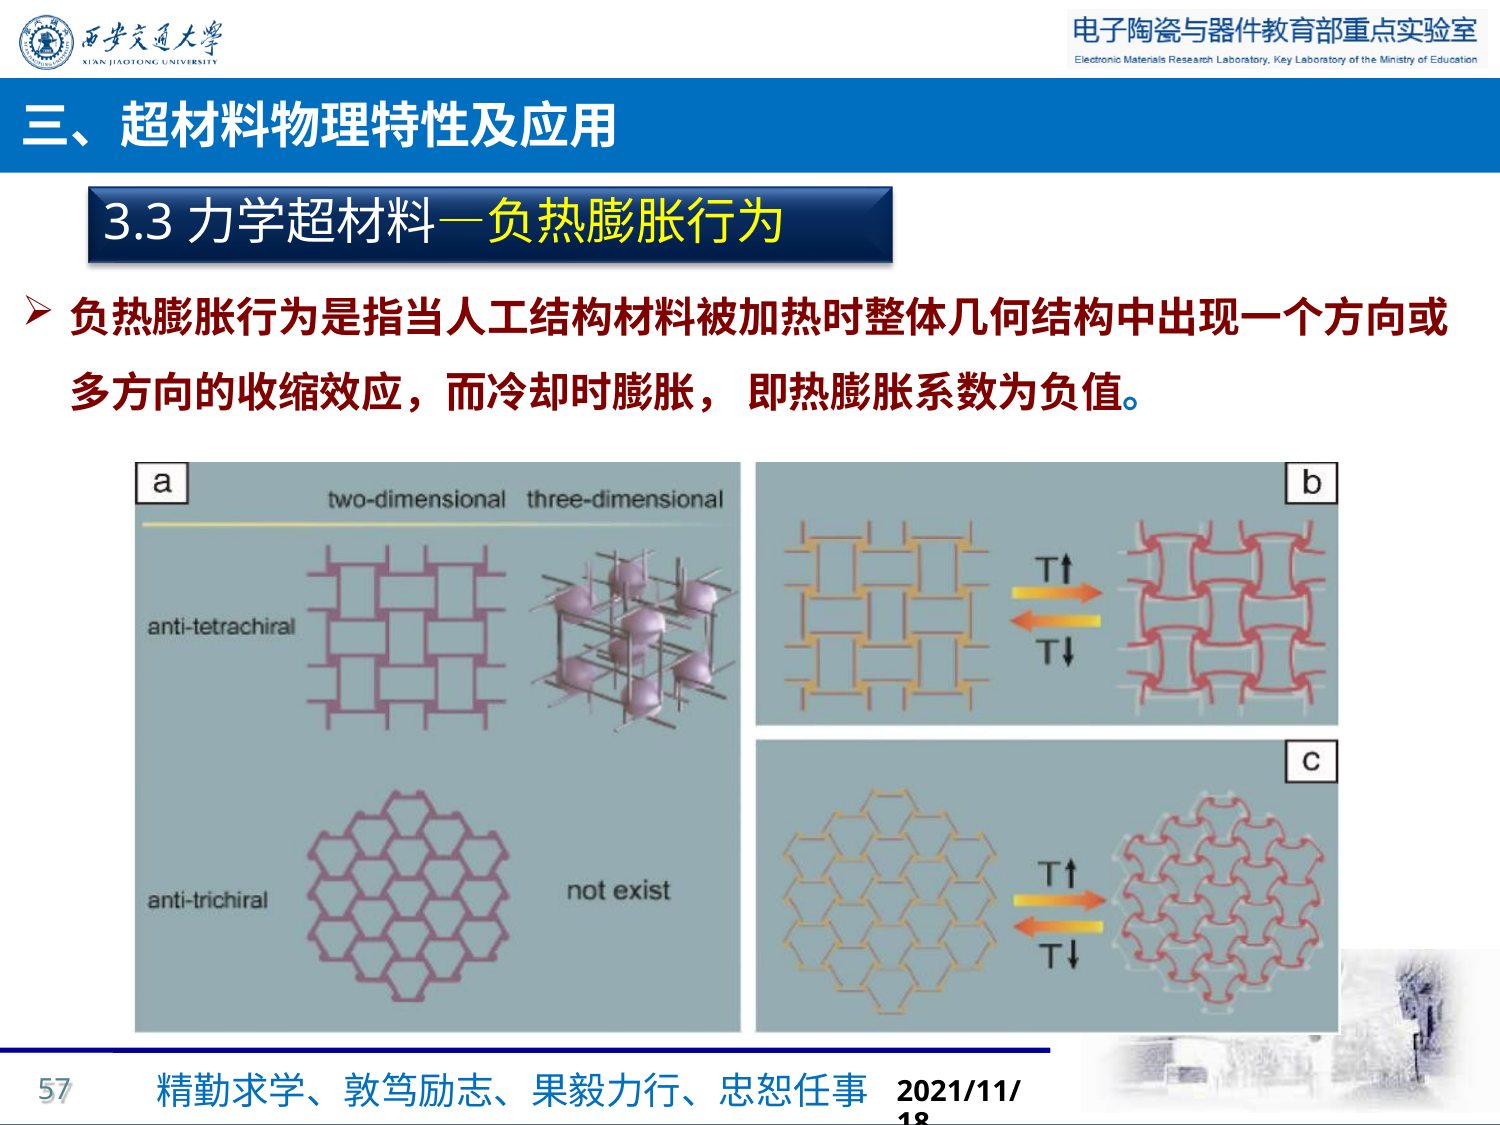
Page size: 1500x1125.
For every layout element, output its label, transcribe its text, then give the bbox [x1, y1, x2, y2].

picture [19, 14, 222, 70]
picture [130, 461, 1500, 1113]
text_box 3.3力学超材料—负热膨胀行为 负热膨胀行为是指当人工结构材料被加热时整体几何结构中出现一个方向或 多方向的收缩效应，而冷却时膨胀， 即热膨胀系数为负值。 [20, 187, 1452, 416]
title 三、超材料物理特性及应用 [18, 91, 624, 282]
text_box 精勤求学、敦笃励志、果毅力行、忠恕任事 [154, 1072, 871, 1113]
picture [82, 185, 898, 273]
picture [19, 1065, 93, 1125]
text_box 2021/11/18 [894, 1076, 1036, 1125]
picture [1067, 9, 1488, 69]
